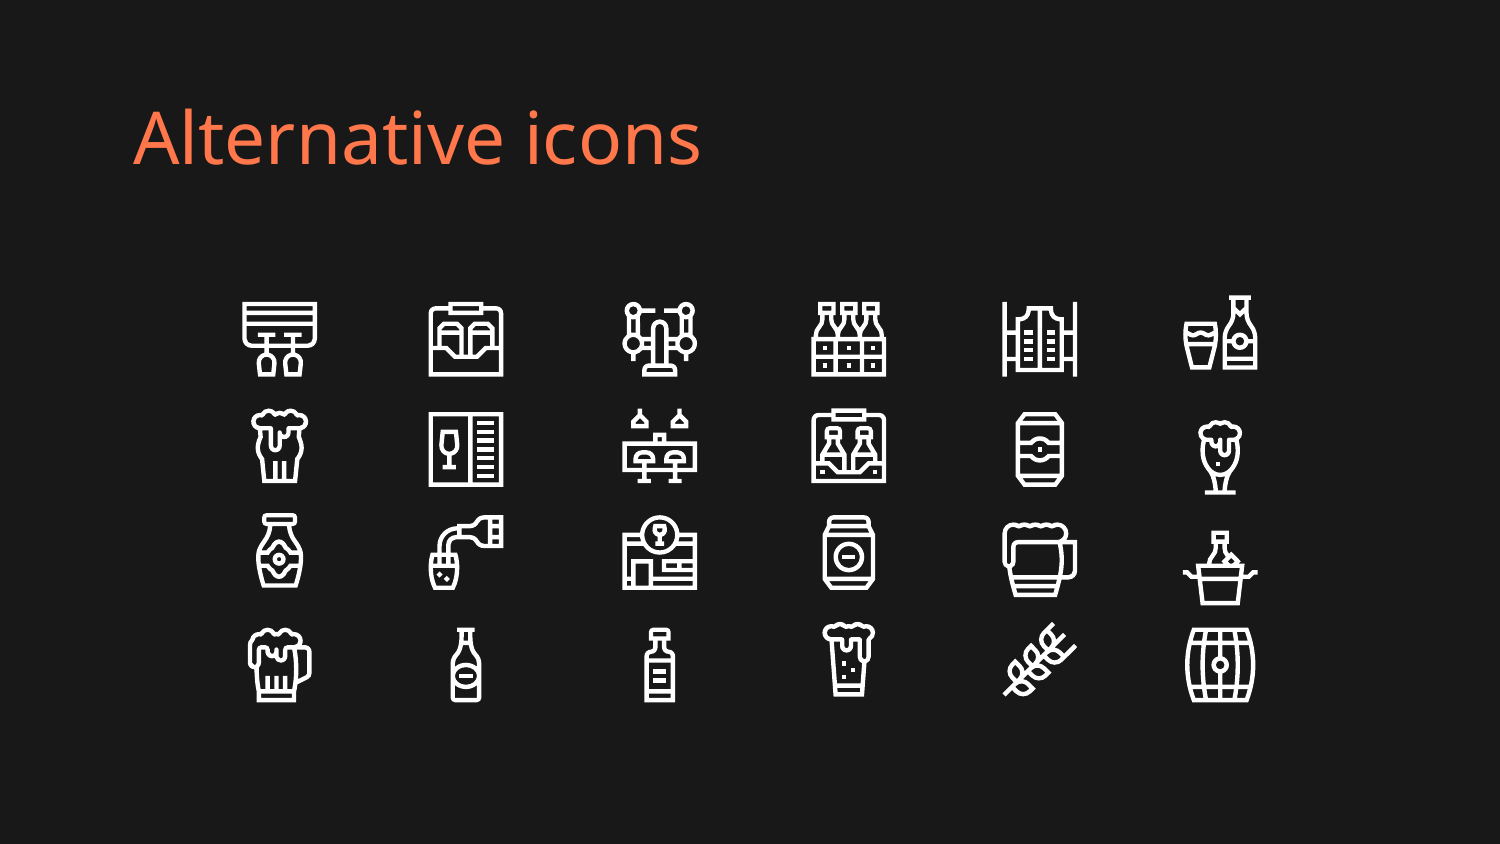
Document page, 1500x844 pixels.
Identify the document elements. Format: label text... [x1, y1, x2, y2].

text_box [1182, 295, 1258, 370]
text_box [811, 408, 887, 484]
text_box [251, 408, 309, 484]
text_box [428, 514, 504, 591]
text_box [242, 301, 318, 377]
text_box [428, 301, 504, 377]
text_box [811, 301, 887, 377]
text_box [1182, 530, 1258, 606]
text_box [428, 411, 504, 488]
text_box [1015, 411, 1065, 488]
text_box [247, 627, 312, 703]
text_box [1002, 301, 1078, 377]
text_box [1002, 621, 1078, 697]
text_box [622, 301, 698, 377]
text_box [1185, 627, 1256, 703]
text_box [644, 627, 676, 703]
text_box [622, 408, 698, 484]
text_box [254, 512, 305, 588]
text_box [1002, 522, 1078, 598]
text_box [622, 514, 698, 591]
title Alternative icons [118, 88, 1382, 183]
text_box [1197, 419, 1243, 495]
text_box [822, 621, 876, 697]
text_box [450, 627, 482, 703]
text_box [822, 514, 876, 591]
